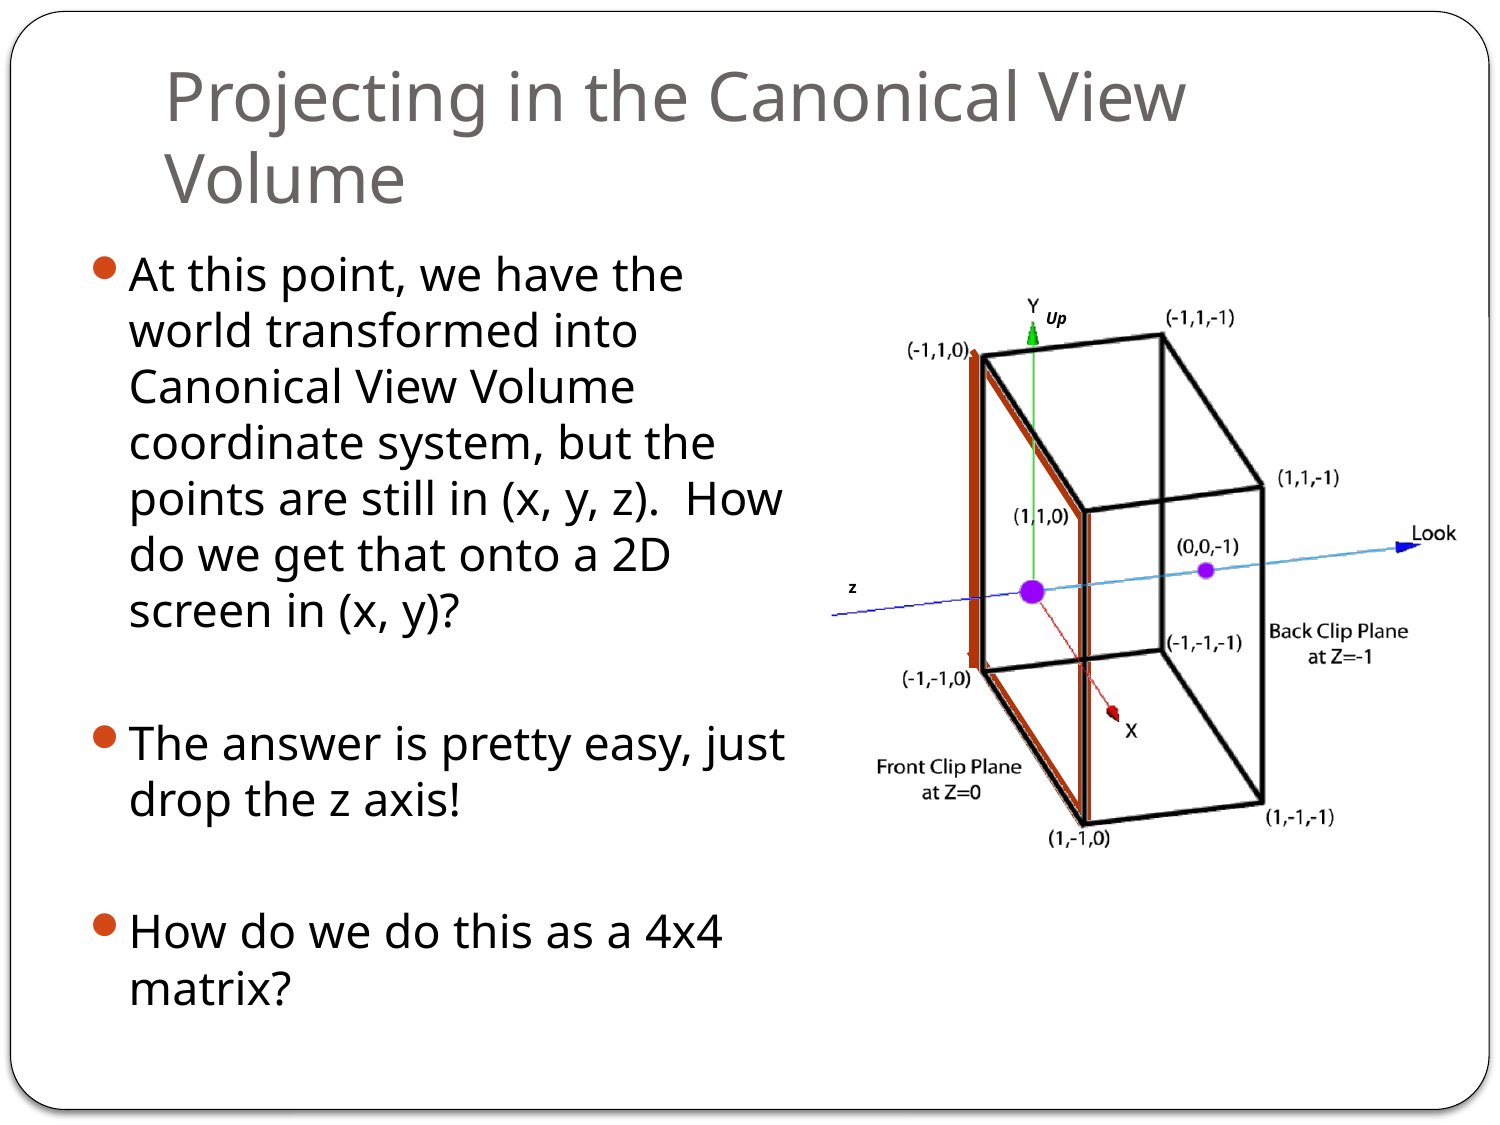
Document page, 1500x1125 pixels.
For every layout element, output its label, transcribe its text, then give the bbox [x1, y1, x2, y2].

list At this point, we have the world transformed into Canonical View Volume coordinate system, but the points are still in (x, y, z). How do we get that onto a 2D screen in (x, y)? The answer is pretty easy, just drop the z axis! How do we do this as a 4x4 matrix? [75, 237, 825, 1025]
title Projecting in the Canonical View Volume [150, 45, 1425, 233]
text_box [831, 289, 1468, 856]
